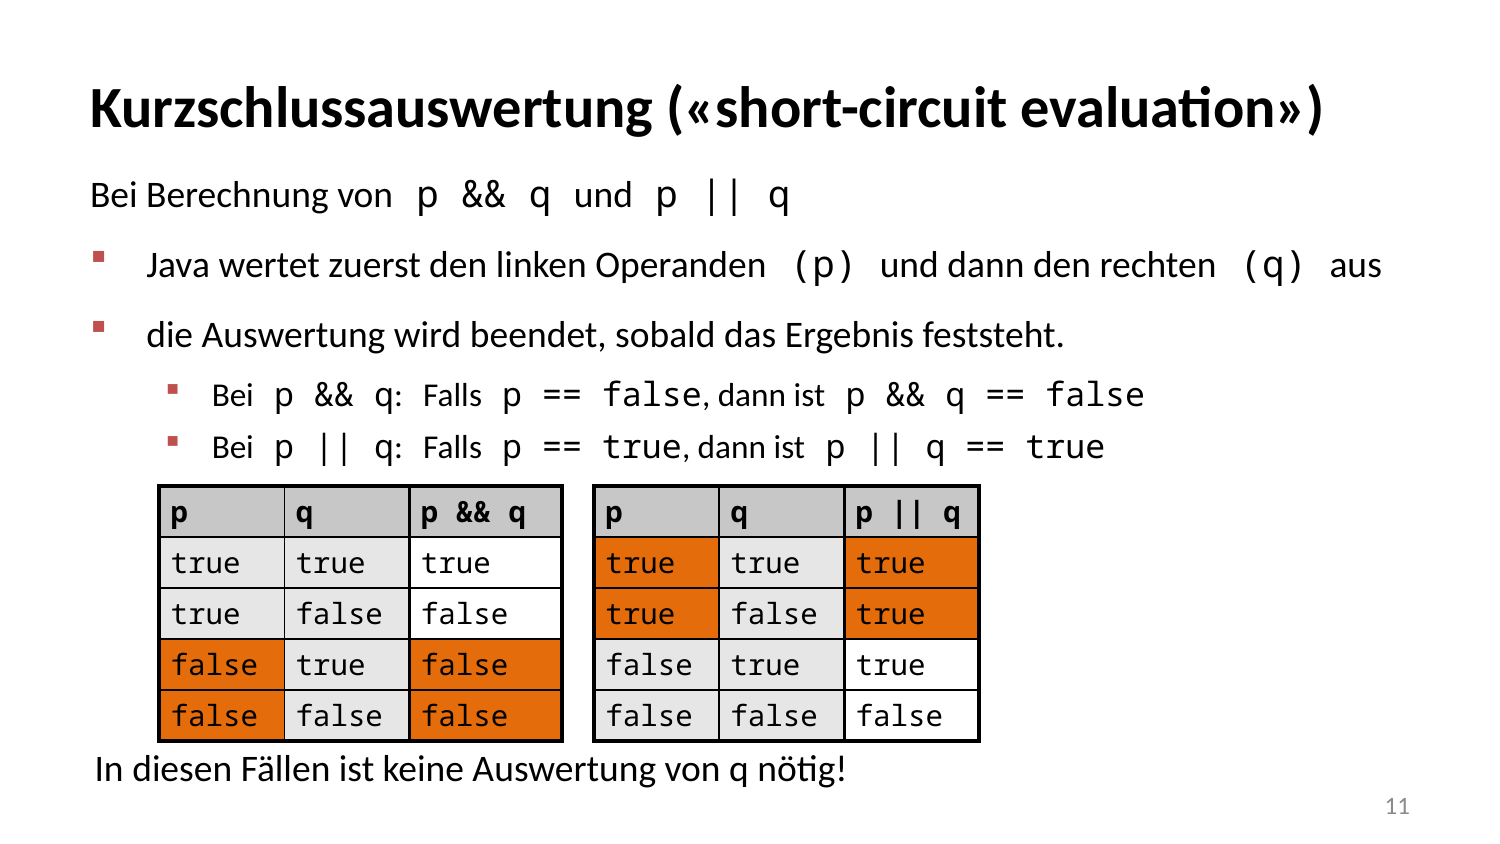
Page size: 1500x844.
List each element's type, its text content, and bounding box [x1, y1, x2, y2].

table_cell true [720, 538, 843, 587]
table_cell false [596, 640, 718, 689]
table_header q [285, 488, 408, 536]
table_cell true [596, 538, 718, 587]
table_cell true [161, 538, 284, 587]
table_header p [596, 488, 718, 536]
table_header p [161, 488, 284, 536]
list Bei Berechnung von p && q und p || q Java wertet zuerst den linken Operanden (p) und dann den rechten (q) aus die Auswertung wird beendet, sobald das Ergebnis feststeht. Bei p && q: Falls p == false, dann ist p && q == false Bei p || q: Falls p == true, dann ist p || q == true [75, 161, 1425, 659]
table_cell false [720, 589, 843, 638]
table_header q [720, 488, 843, 536]
table_header p || q [846, 488, 977, 536]
table_cell false [285, 691, 408, 736]
table_cell true [846, 640, 977, 689]
table_cell false [596, 691, 718, 736]
table_cell true [846, 538, 977, 587]
table_cell false [846, 691, 977, 736]
table_header p && q [411, 488, 560, 536]
table_cell true [720, 640, 843, 689]
slide_number 11 [1074, 782, 1425, 827]
table_cell false [161, 640, 284, 689]
title Kurzschlussauswertung («short-circuit evaluation») [75, 33, 1425, 161]
table_cell false [720, 691, 843, 736]
table_cell false [411, 691, 560, 736]
table_cell true [285, 640, 408, 689]
table_cell true [161, 589, 284, 638]
table_cell true [285, 538, 408, 587]
table_cell true [596, 589, 718, 638]
table_cell false [161, 691, 284, 736]
table_cell false [411, 589, 560, 638]
table_cell true [846, 589, 977, 638]
table_cell false [285, 589, 408, 638]
table_cell true [411, 538, 560, 587]
table_cell false [411, 640, 560, 689]
text_box In diesen Fällen ist keine Auswertung von q nötig! [79, 736, 1191, 796]
